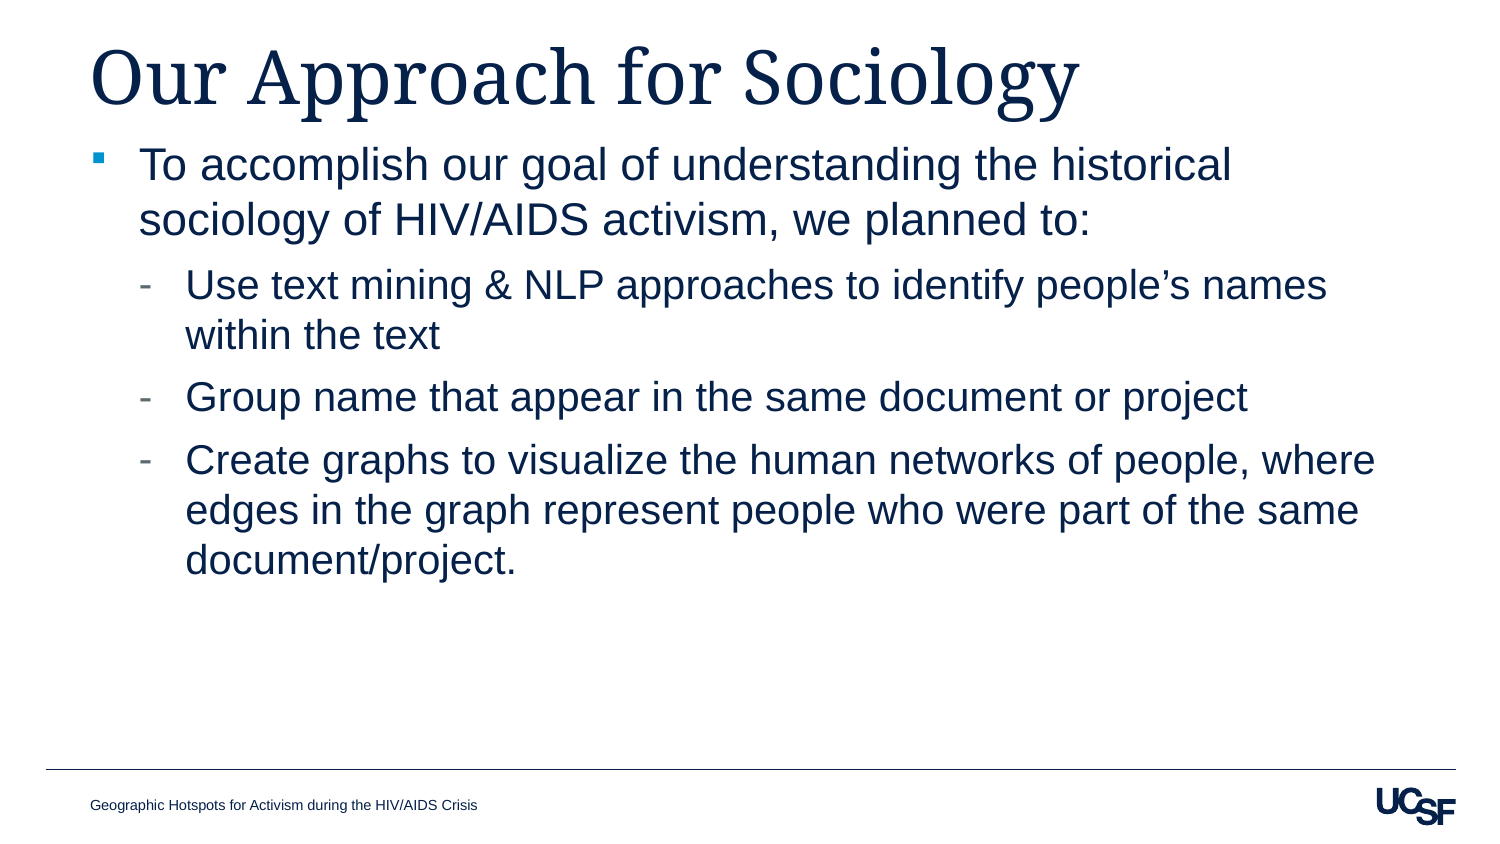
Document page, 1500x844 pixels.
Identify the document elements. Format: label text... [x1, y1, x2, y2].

title Our Approach for Sociology [74, 52, 1416, 128]
list To accomplish our goal of understanding the historical sociology of HIV/AIDS activism, we planned to: Use text mining & NLP approaches to identify people’s names within the text Group name that appear in the same document or project Create graphs to visualize the human networks of people, where edges in the graph represent people who were part of the same document/project. [75, 127, 1411, 711]
footer Geographic Hotspots for Activism during the HIV/AIDS Crisis [89, 796, 798, 813]
